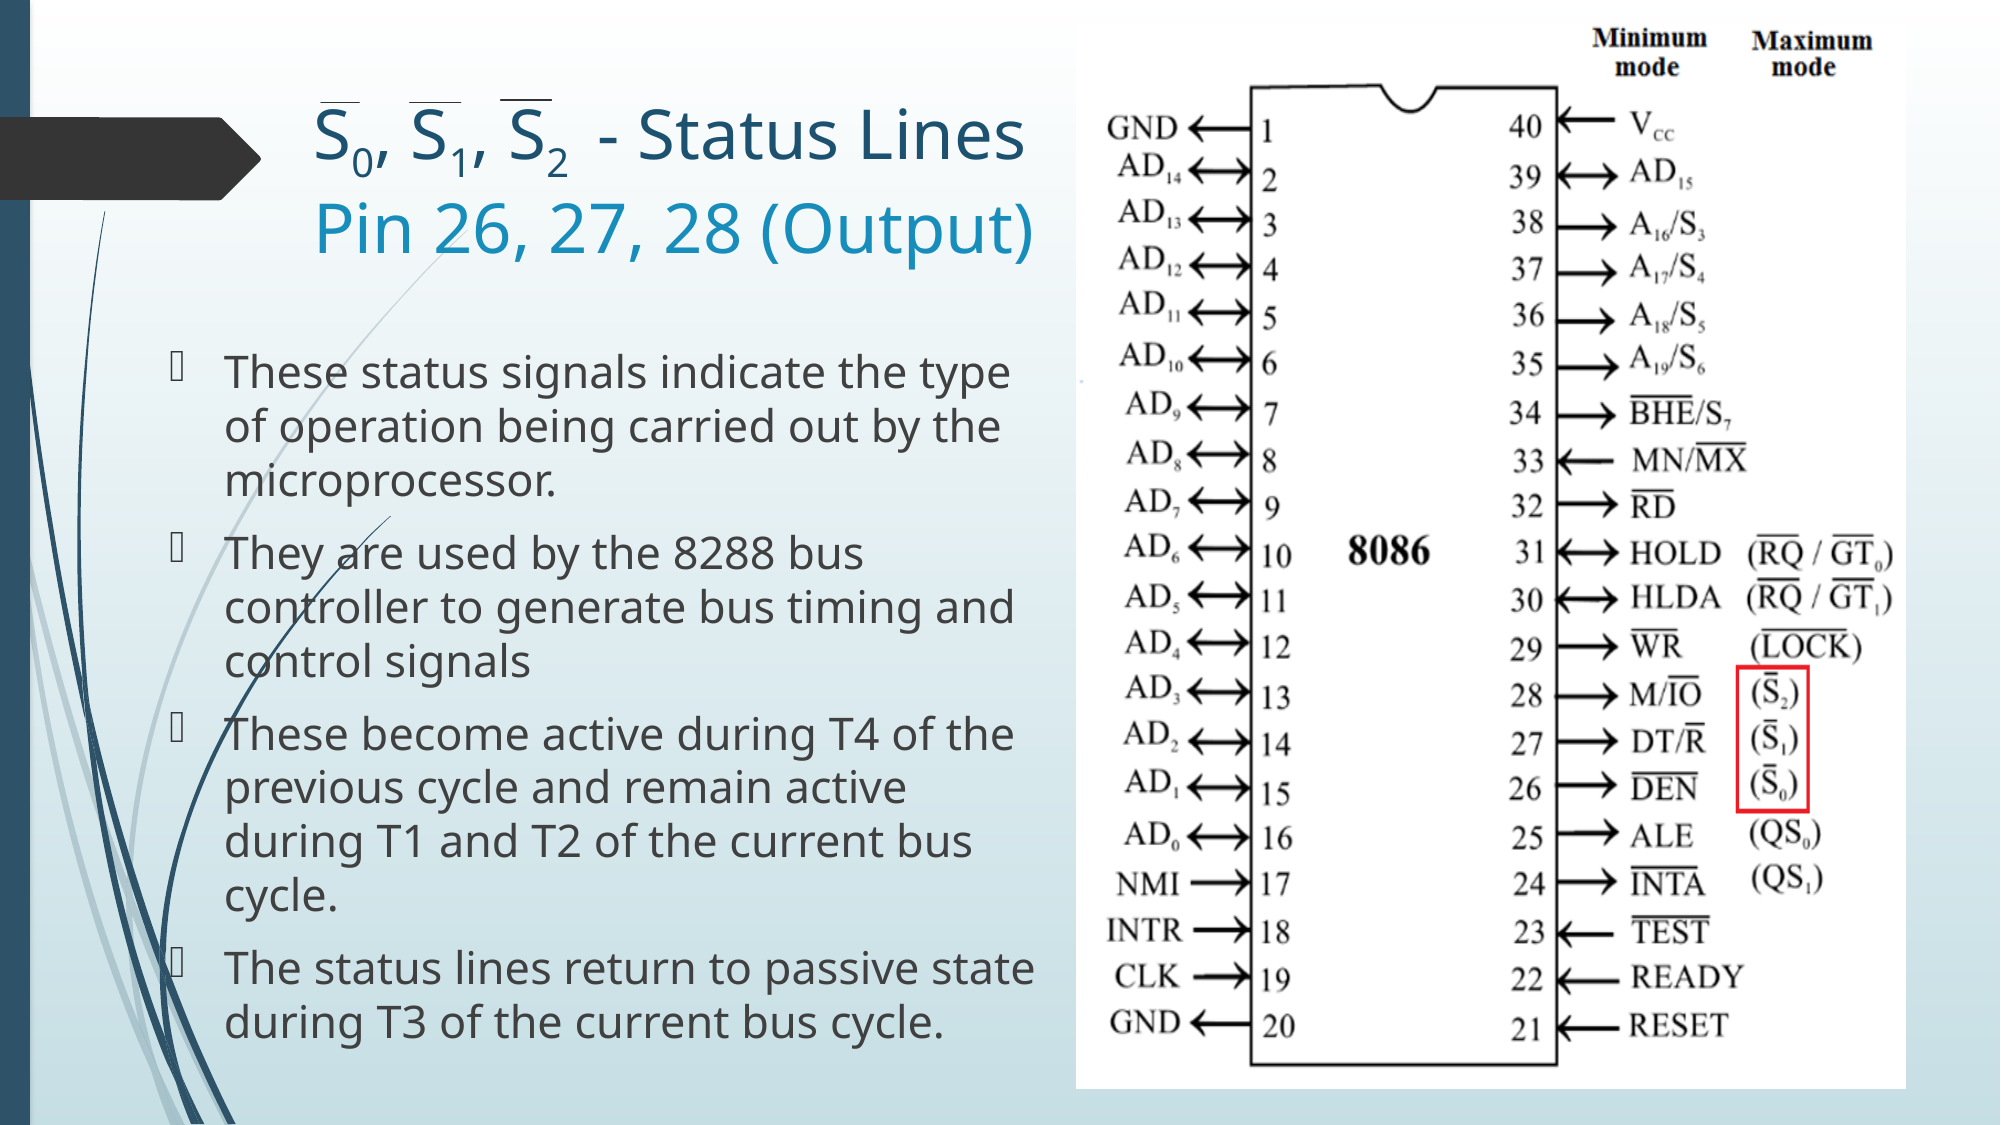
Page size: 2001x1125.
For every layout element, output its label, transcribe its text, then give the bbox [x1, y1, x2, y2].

title S0, S1, S2 - Status Lines Pin 26, 27, 28 (Output) [298, 83, 1054, 294]
list These status signals indicate the type of operation being carried out by the microprocessor. They are used by the 8288 bus controller to generate bus timing and control signals These become active during T4 of the previous cycle and remain active during T1 and T2 of the current bus cycle. The status lines return to passive state during T3 of the current bus cycle. [154, 336, 1054, 1089]
picture [1076, 23, 1907, 1089]
